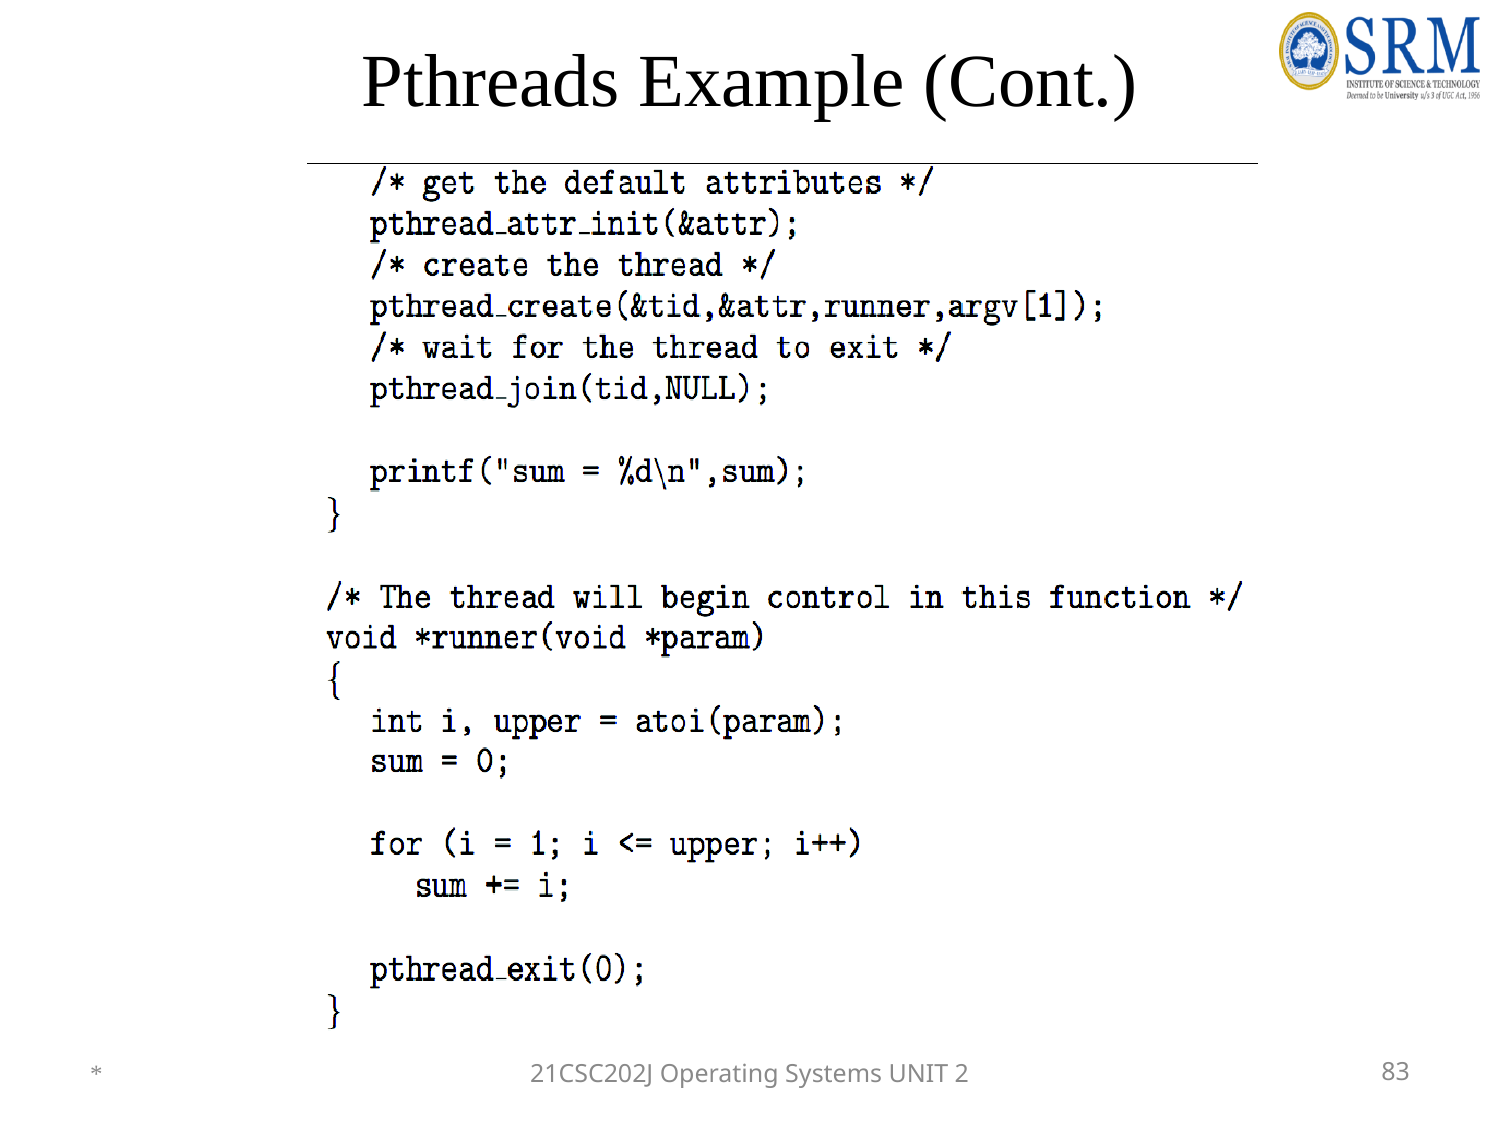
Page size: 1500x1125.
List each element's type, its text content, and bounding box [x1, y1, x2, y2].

text_box * [75, 1042, 425, 1103]
picture [306, 163, 1258, 1039]
text_box 21CSC202J Operating Systems UNIT 2 [512, 1047, 988, 1103]
picture [1279, 12, 1480, 100]
title Pthreads Example (Cont.) [75, 28, 1425, 124]
text_box 83 [1074, 1042, 1425, 1103]
